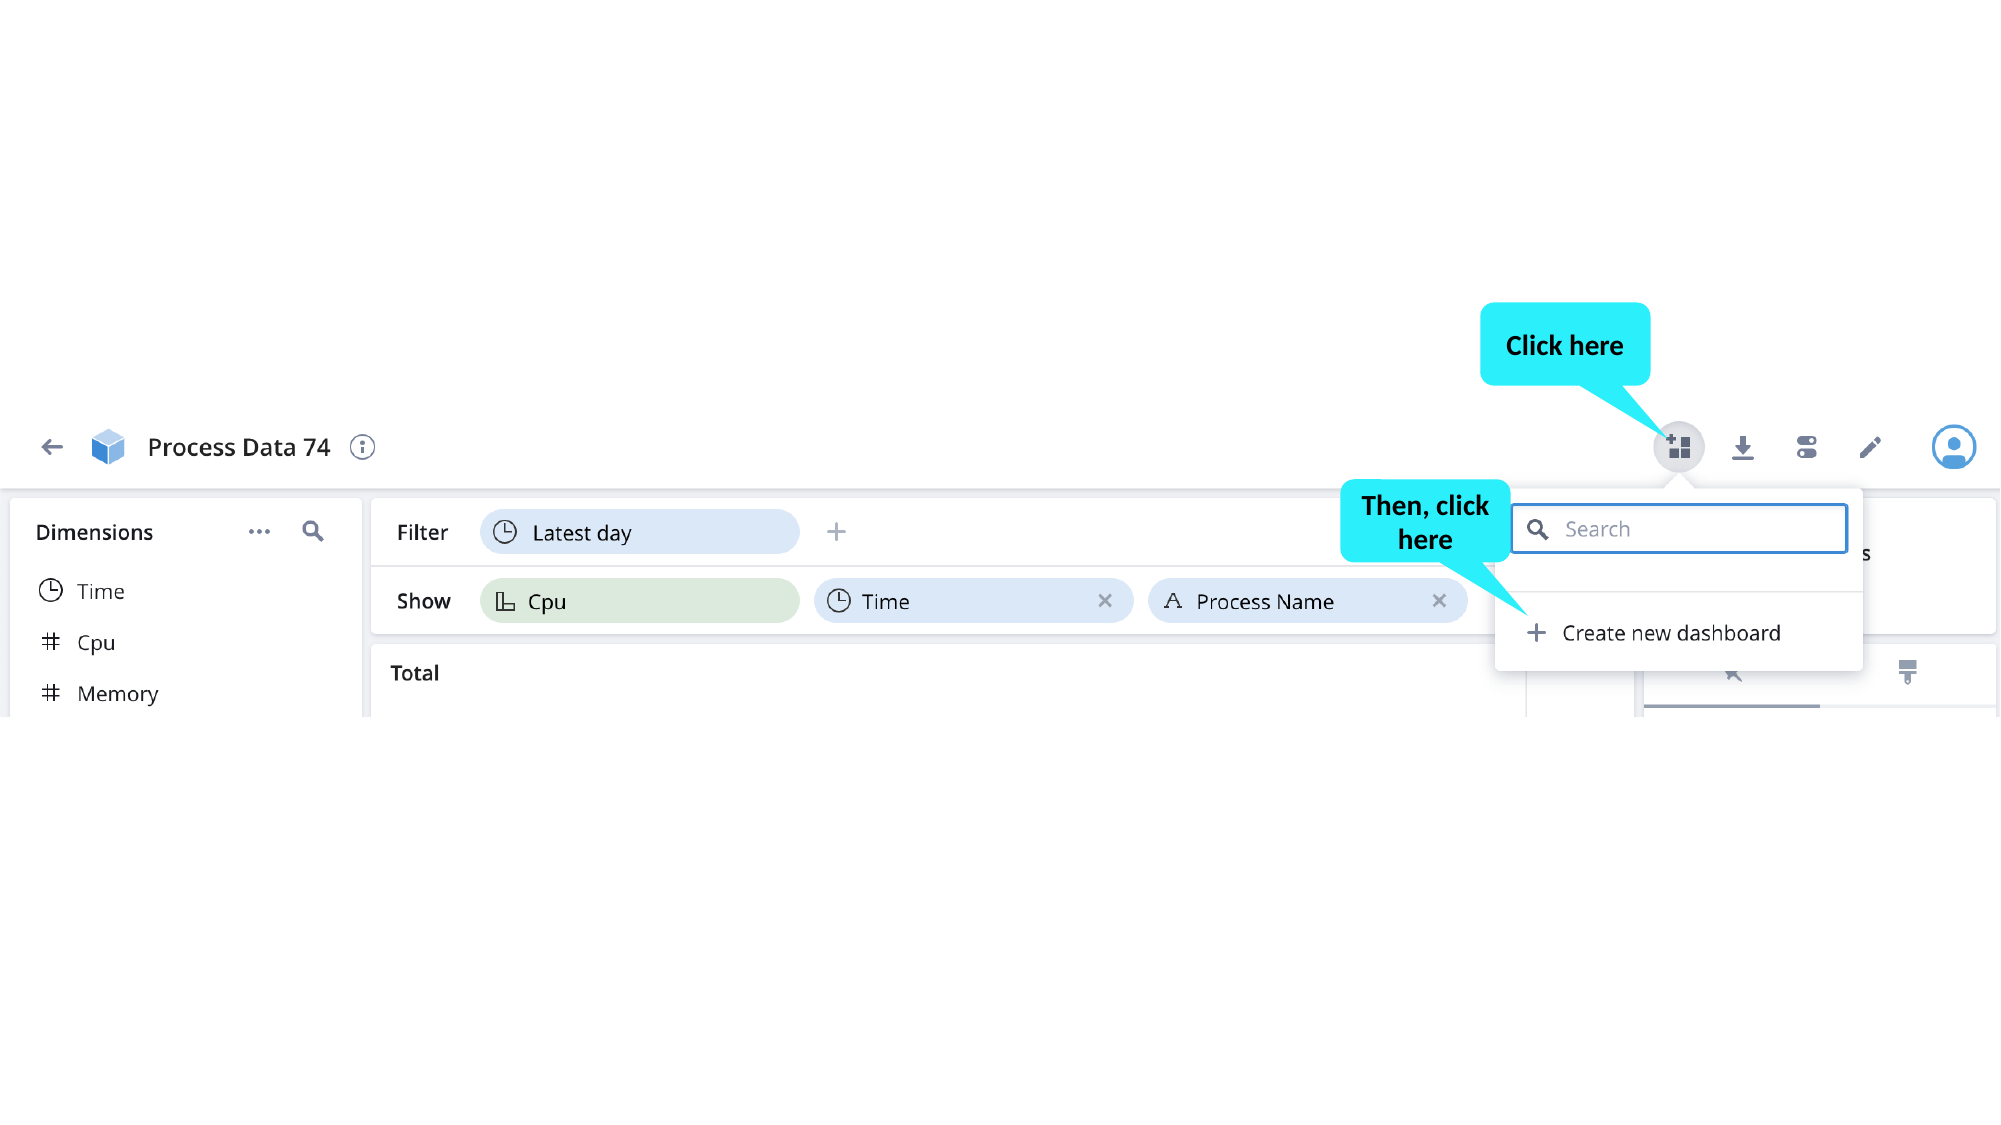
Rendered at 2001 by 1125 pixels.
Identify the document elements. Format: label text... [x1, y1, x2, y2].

picture [0, 408, 2000, 717]
text_box Click here [1479, 301, 1652, 408]
